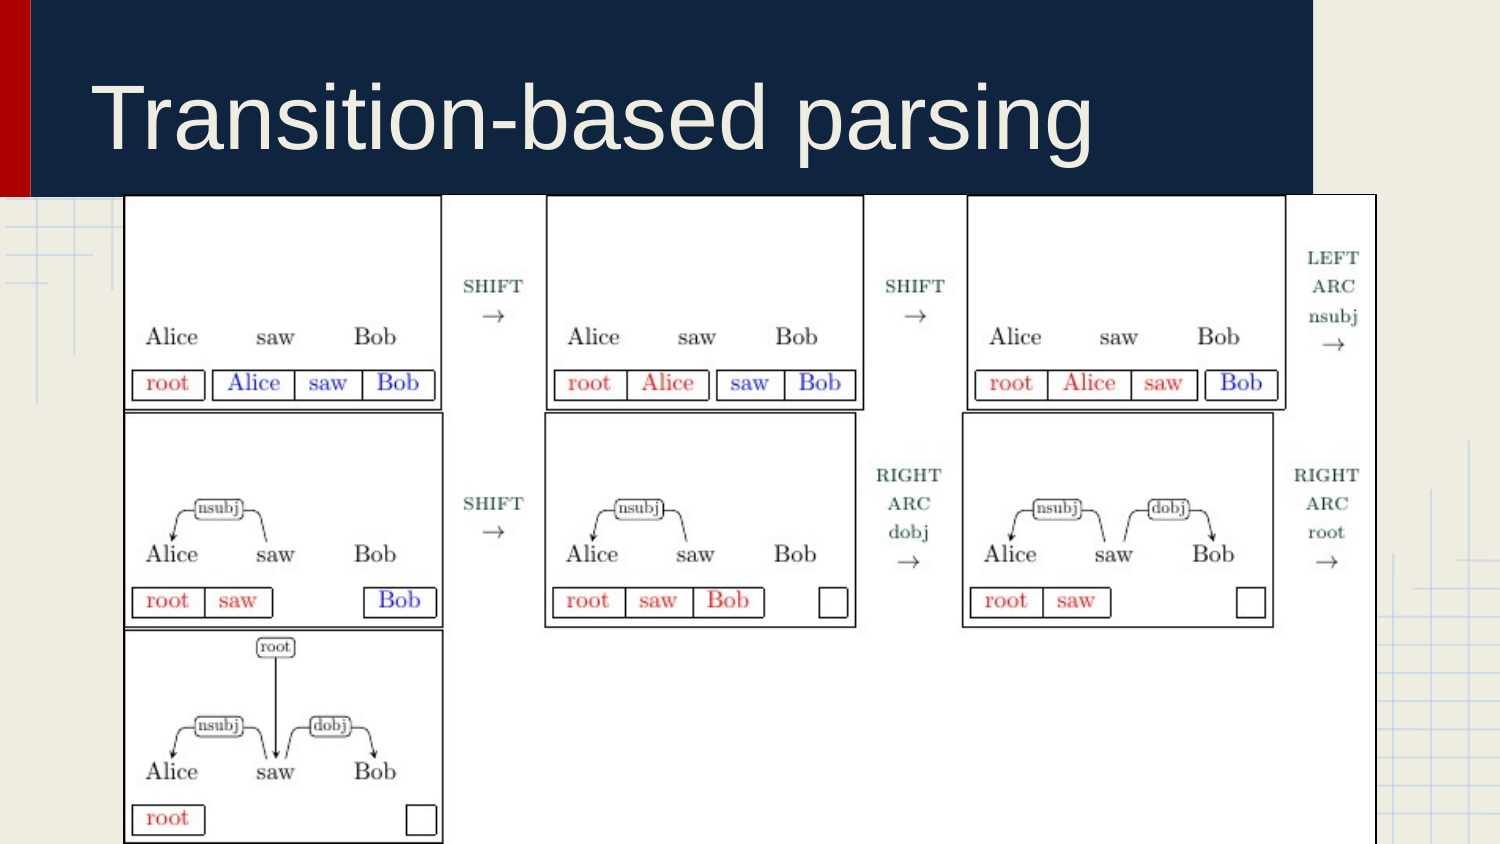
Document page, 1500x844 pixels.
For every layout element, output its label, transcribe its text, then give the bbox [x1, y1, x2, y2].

title Transition-based parsing [75, 16, 1276, 183]
picture [124, 194, 1376, 844]
